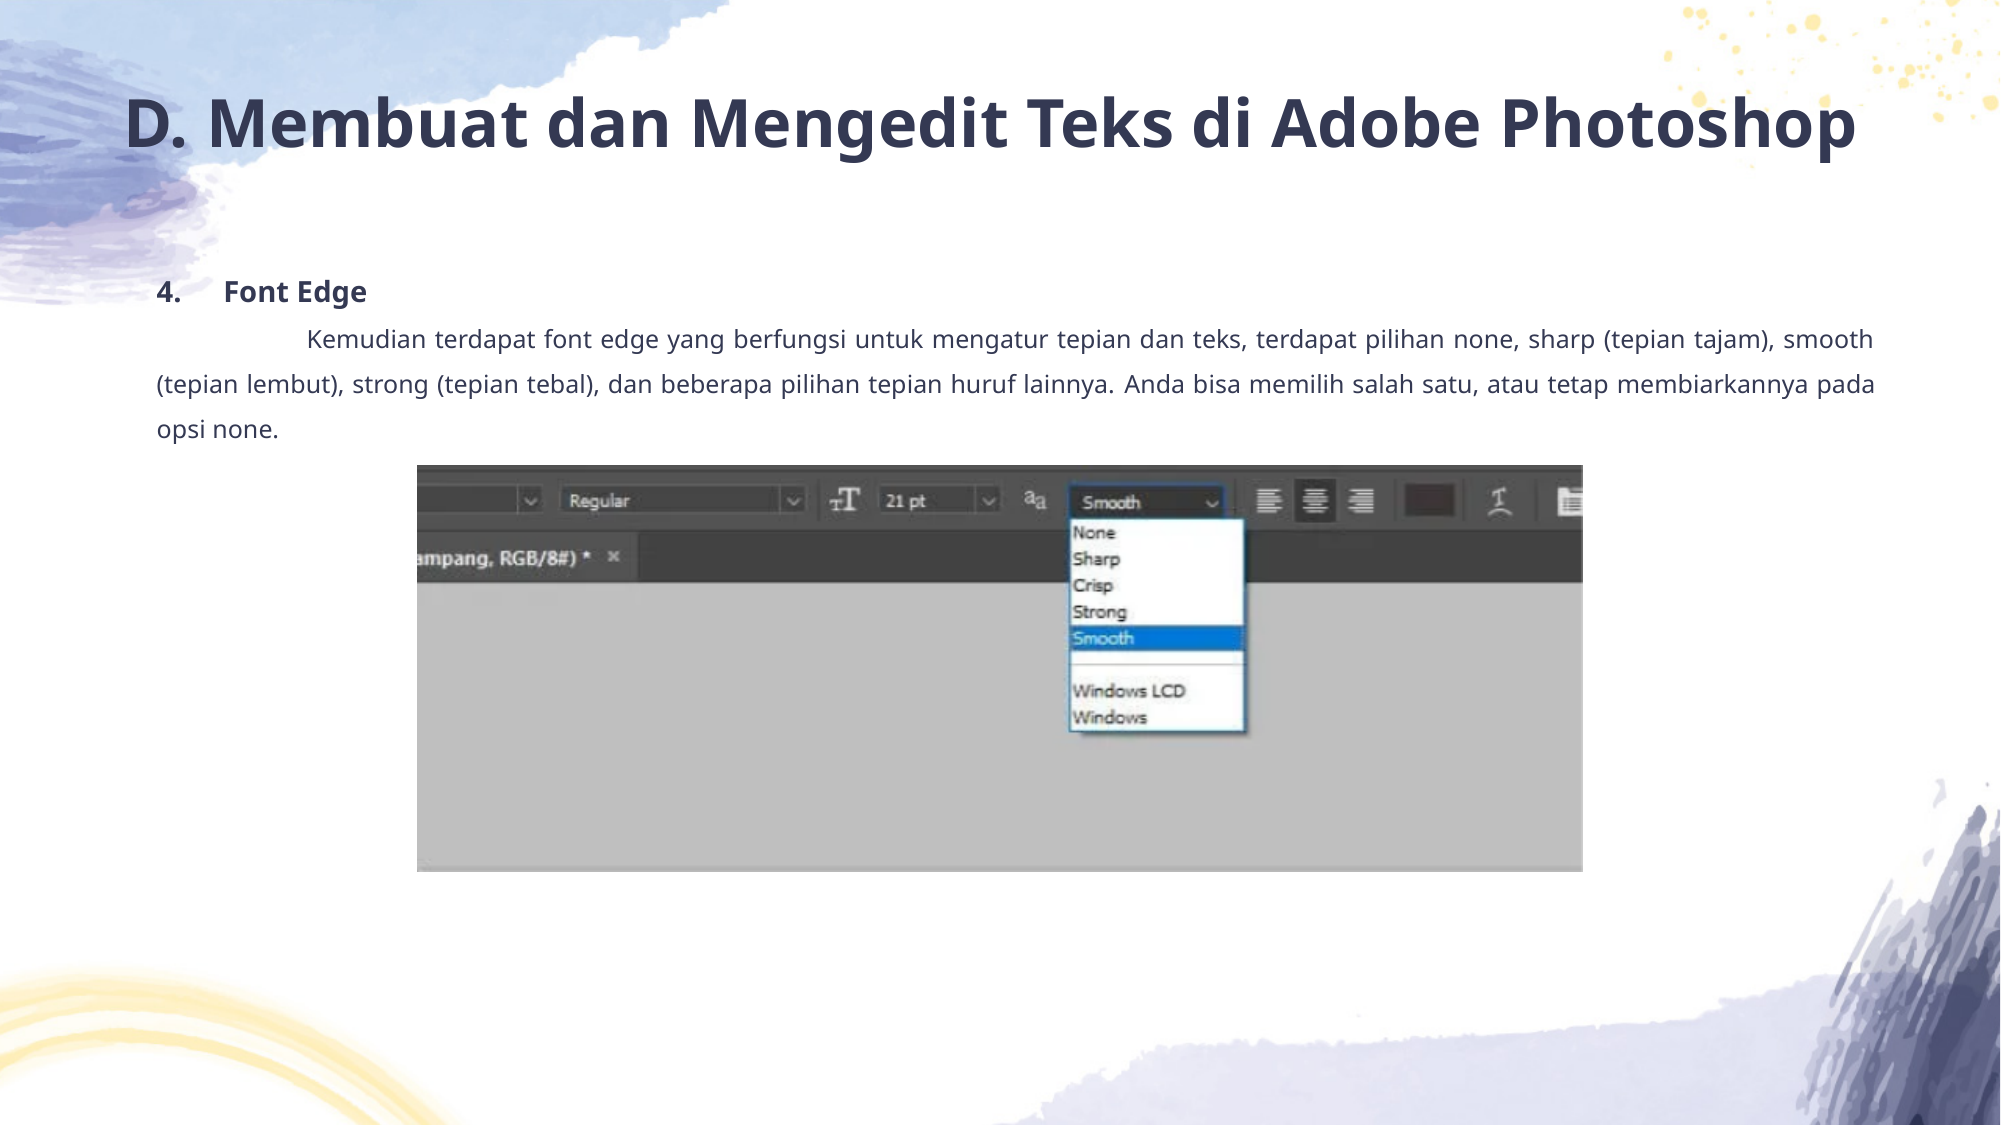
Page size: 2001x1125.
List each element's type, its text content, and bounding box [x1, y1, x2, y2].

picture [0, 0, 2001, 1125]
title D. Membuat dan Mengedit Teks di Adobe Photoshop [108, 77, 1892, 164]
list Font Edge Kemudian terdapat font edge yang berfungsi untuk mengatur tepian dan teks, terdapat pilihan none, sharp (tepian tajam), smooth (tepian lembut), strong (tepian tebal), dan beberapa pilihan tepian huruf lainnya. Anda bisa memilih salah satu, atau tetap membiarkannya pada opsi none. [108, 241, 1892, 1096]
